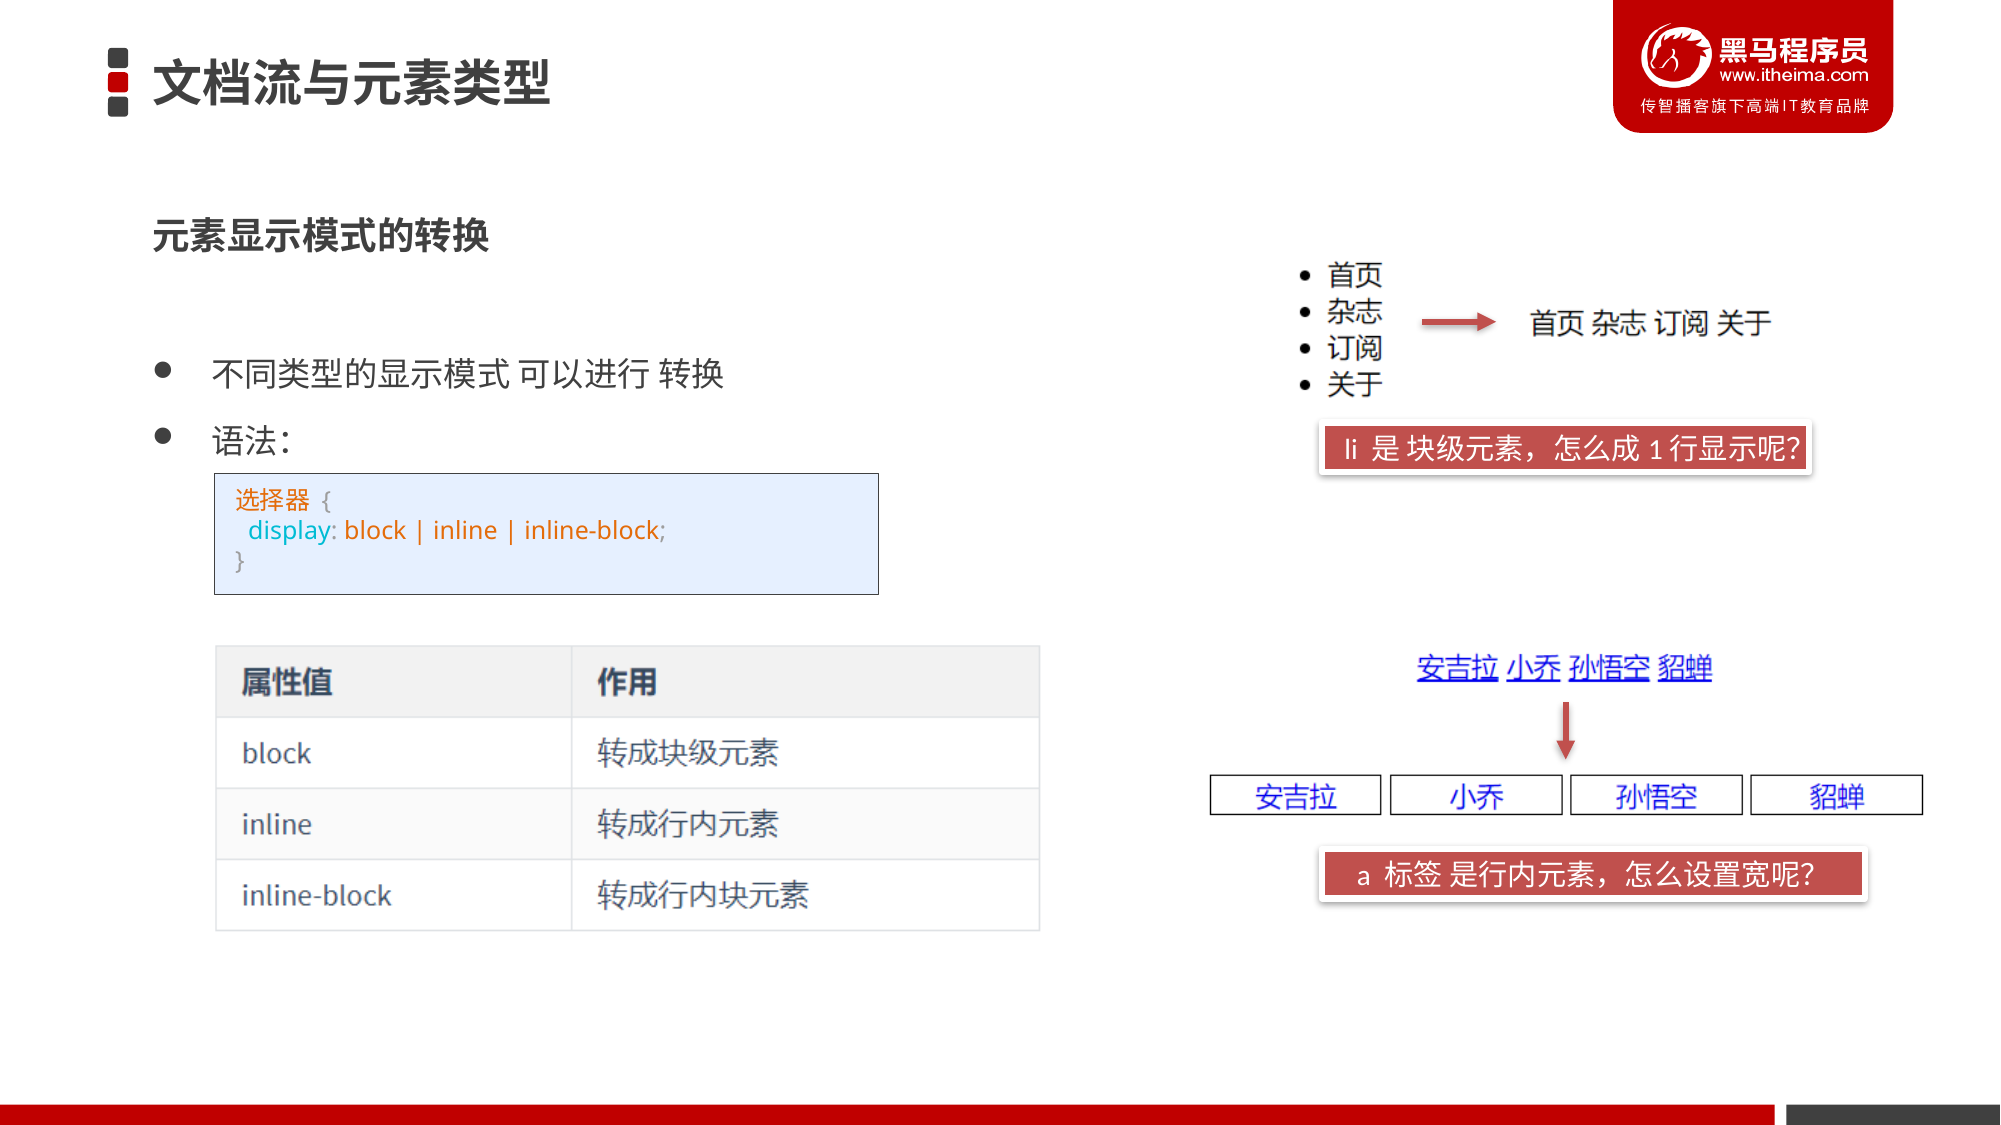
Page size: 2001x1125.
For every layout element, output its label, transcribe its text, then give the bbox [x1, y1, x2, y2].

text_box a 标签 是行内元素，怎么设置宽呢？ [1319, 846, 1868, 902]
list 元素显示模式的转换 [137, 192, 697, 277]
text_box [1421, 297, 1775, 347]
picture [1290, 253, 1391, 415]
list 不同类型的显示模式 可以进行 转换 语法： [137, 326, 849, 475]
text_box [214, 472, 880, 595]
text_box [1204, 701, 1927, 819]
text_box li 是 块级元素，怎么成1行显示呢？ [1319, 419, 1812, 475]
picture [214, 643, 1042, 933]
picture [1409, 643, 1722, 691]
title 文档流与元素类型 [137, 38, 1577, 124]
picture [1616, 11, 1894, 125]
